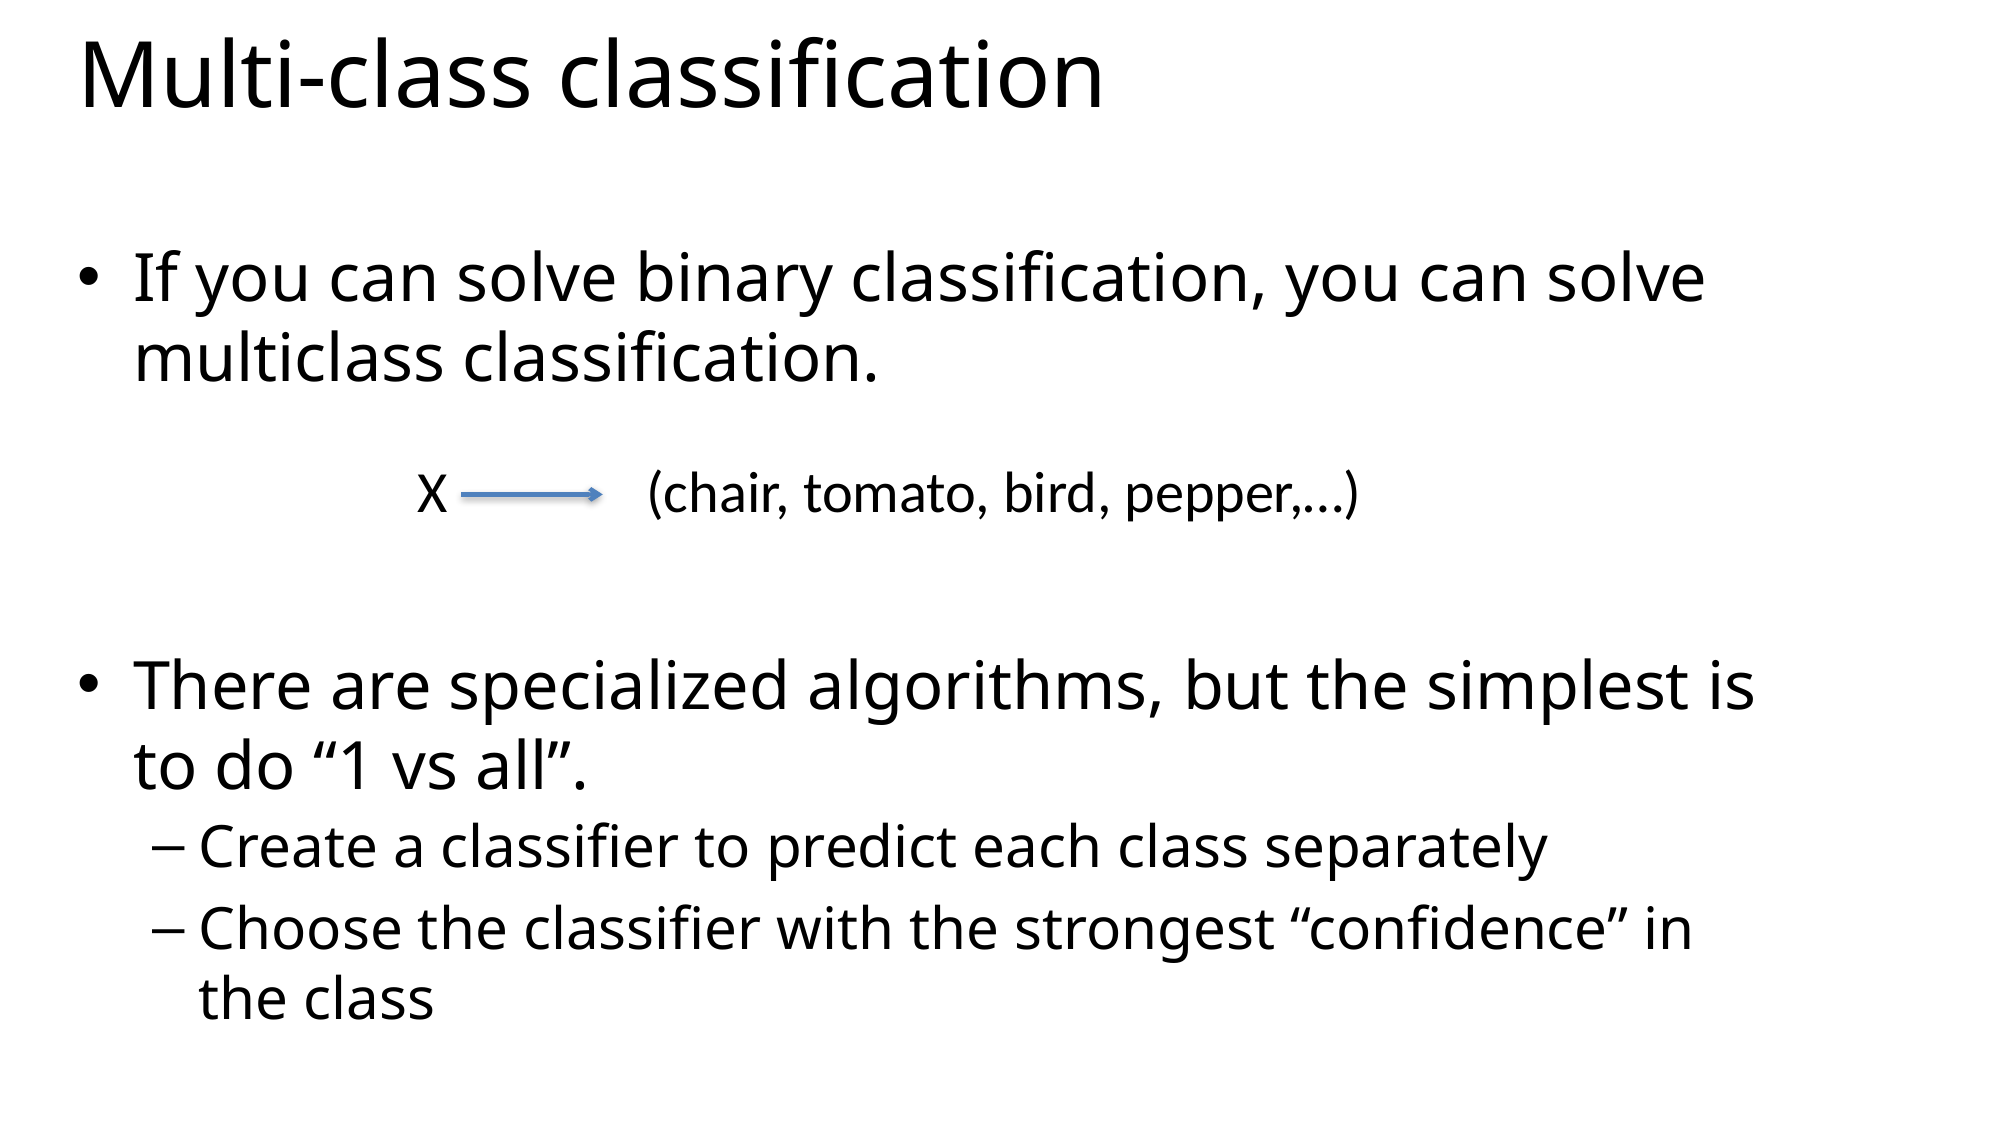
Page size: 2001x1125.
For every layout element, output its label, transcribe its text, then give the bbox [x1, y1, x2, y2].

list If you can solve binary classification, you can solve multiclass classification. There are specialized algorithms, but the simplest is to do “1 vs all”. Create a classifier to predict each class separately Choose the classifier with the strongest “confidence” in the class [62, 227, 1795, 1096]
title Multi-class classification [62, 29, 1953, 205]
text_box X (chair, tomato, bird, pepper,…) [402, 447, 1378, 532]
